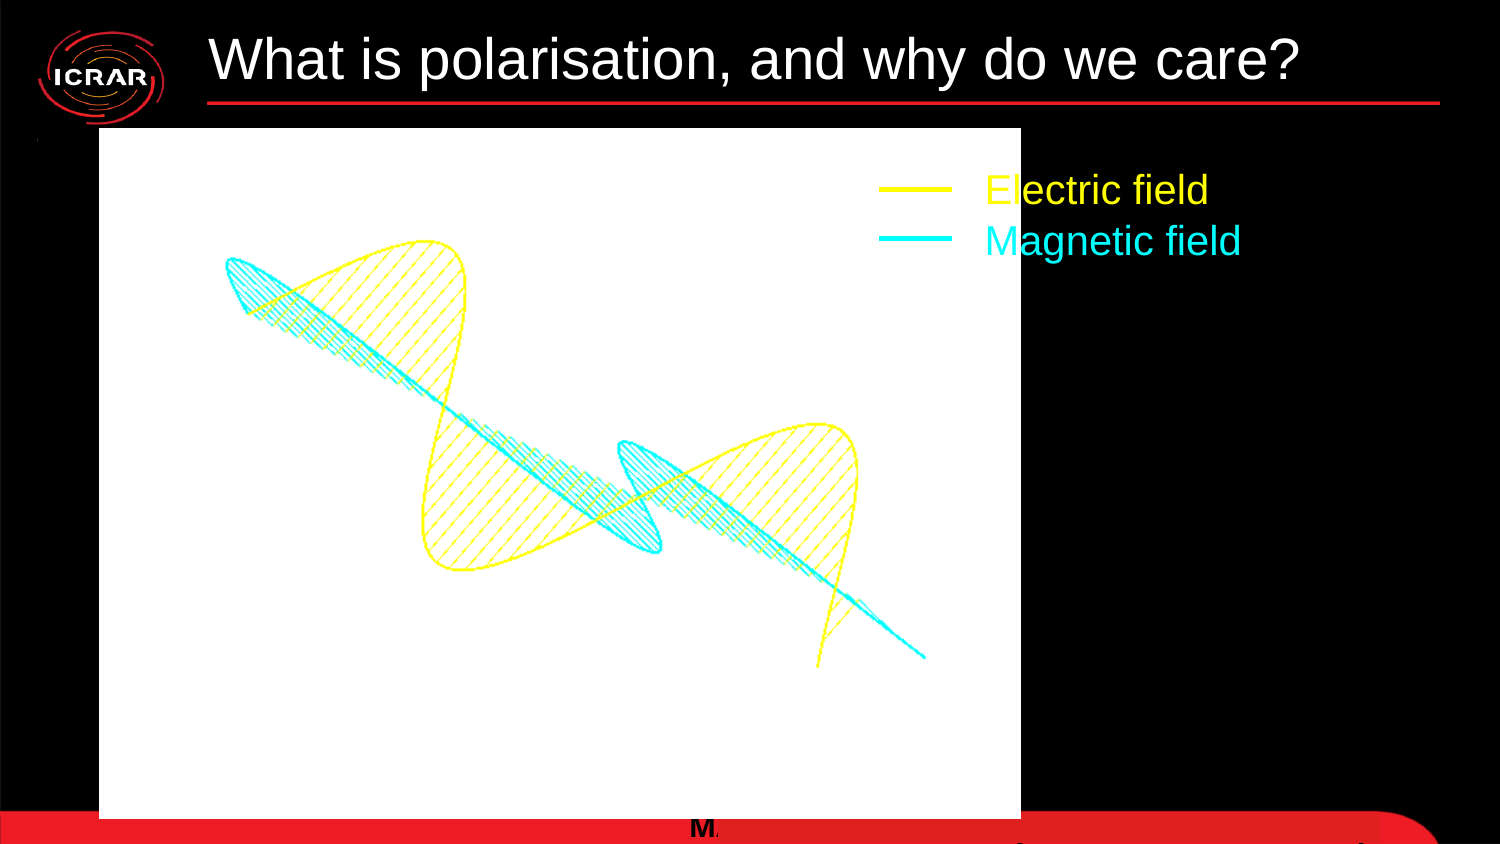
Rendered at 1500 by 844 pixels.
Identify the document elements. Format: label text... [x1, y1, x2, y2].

title What is polarisation, and why do we care? [193, 9, 1428, 104]
picture [0, 0, 1500, 844]
text_box Electric field Magnetic field [1024, 148, 1361, 279]
